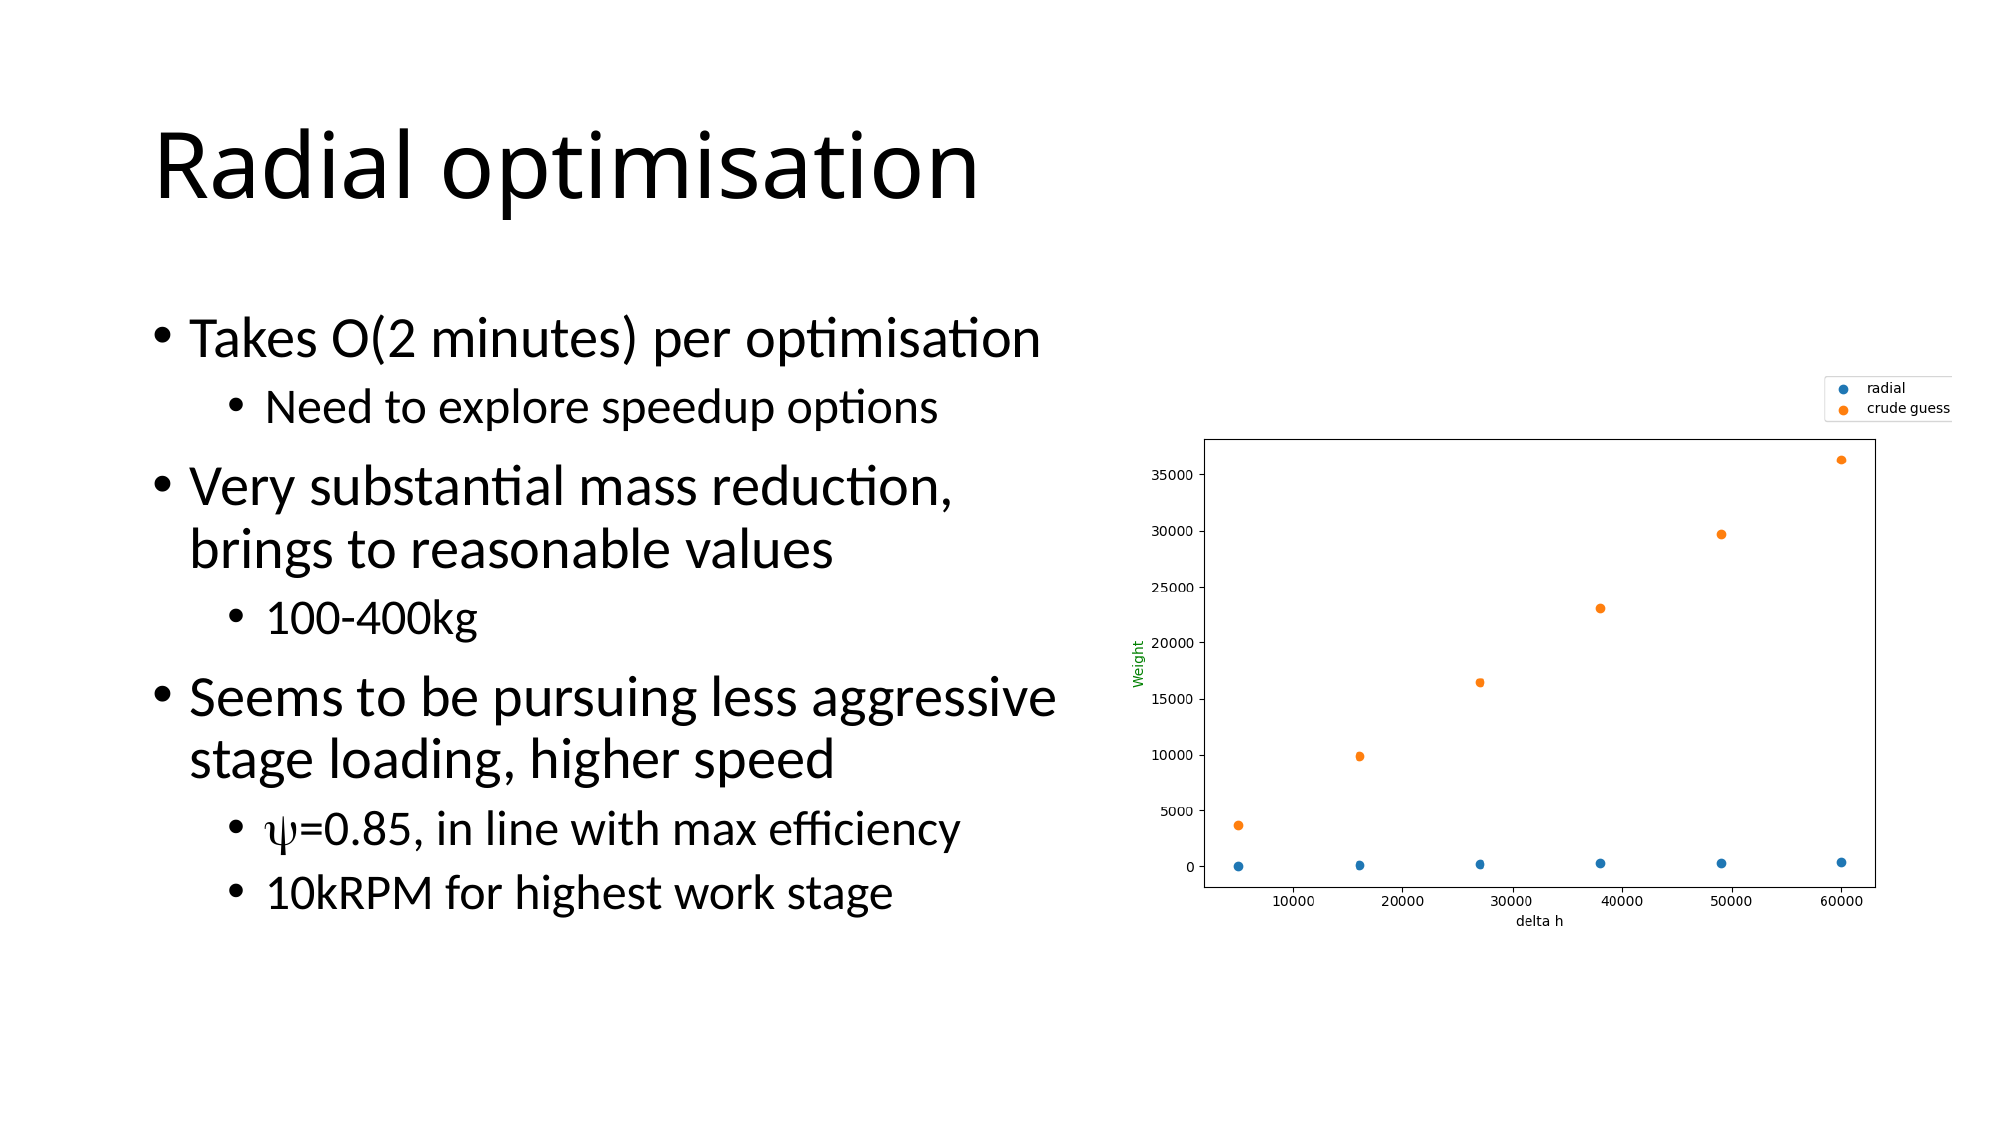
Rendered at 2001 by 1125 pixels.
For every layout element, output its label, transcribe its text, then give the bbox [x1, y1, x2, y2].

title Radial optimisation [137, 59, 1863, 278]
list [1101, 376, 1952, 937]
list Takes O(2 minutes) per optimisation Need to explore speedup options Very substantial mass reduction, brings to reasonable values 100-400kg Seems to be pursuing less aggressive stage loading, higher speed =0.85, in line with max efficiency 10kRPM for highest work stage [137, 299, 1102, 1014]
